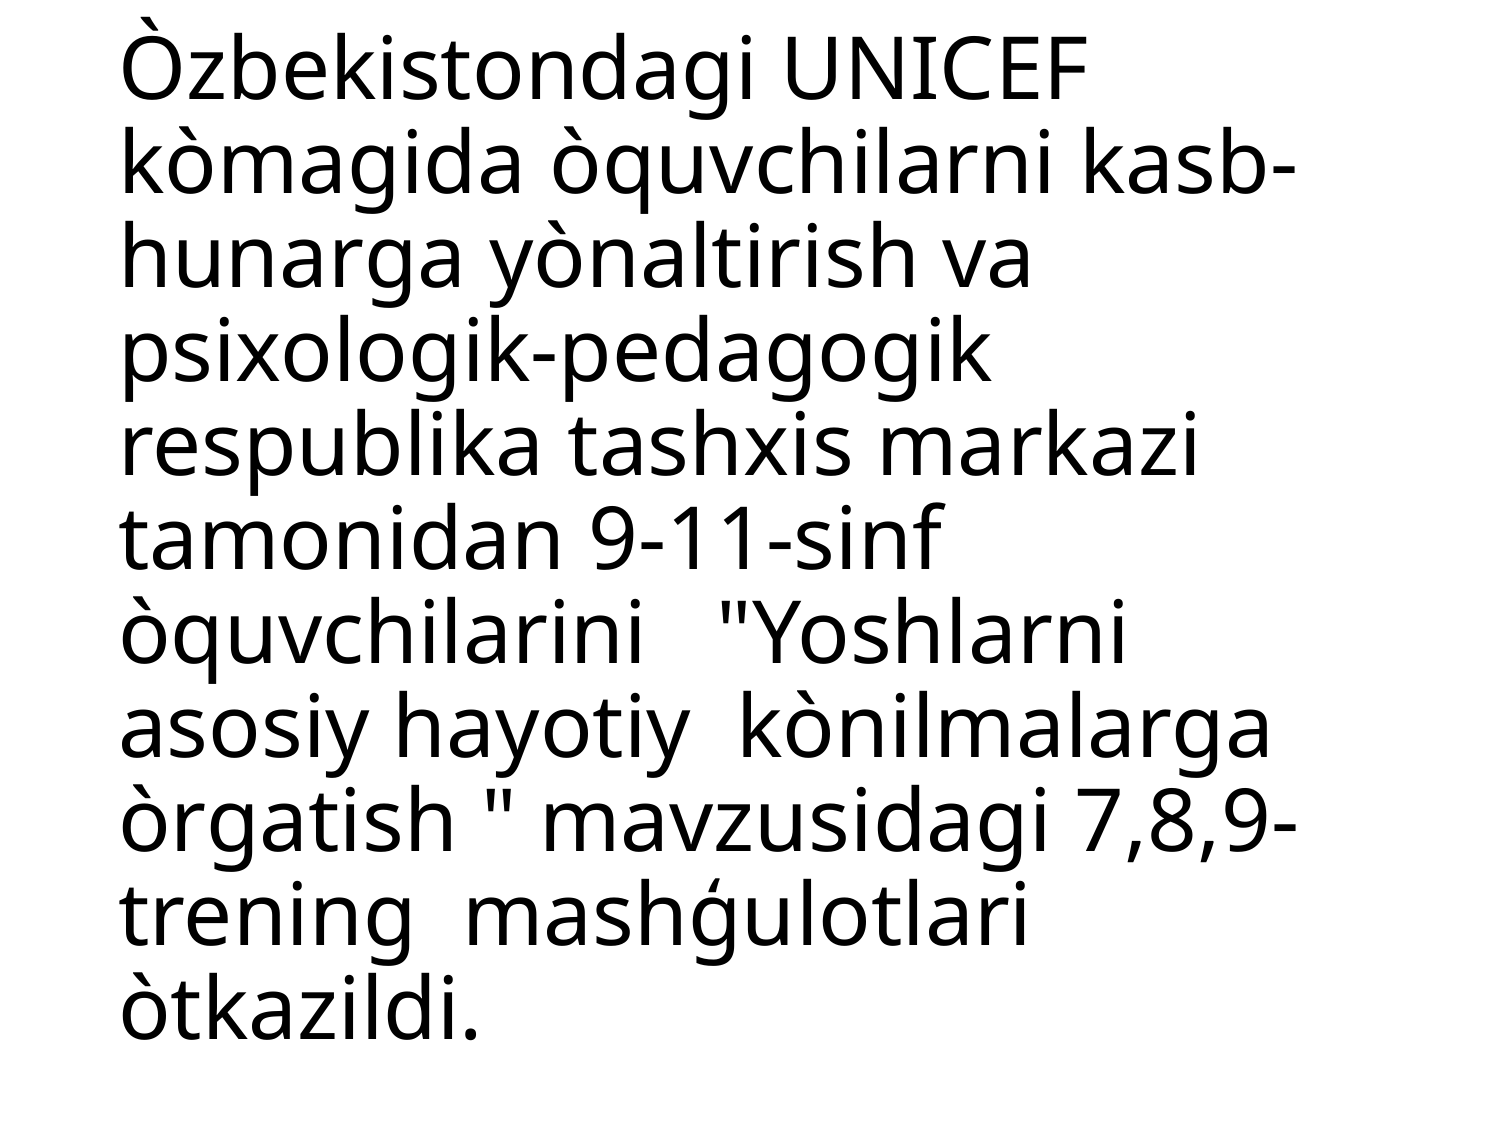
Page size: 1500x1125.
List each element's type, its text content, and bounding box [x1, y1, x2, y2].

title Òzbekistondagi UNICEF kòmagida òquvchilarni kasb-hunarga yònaltirish va psixologik-pedagogik respublika tashxis markazi tamonidan 9-11-sinf òquvchilarini "Yoshlarni asosiy hayotiy kònilmalarga òrgatish " mavzusidagi 7,8,9-trening mashģulotlari òtkazildi. [103, 15, 1397, 1067]
